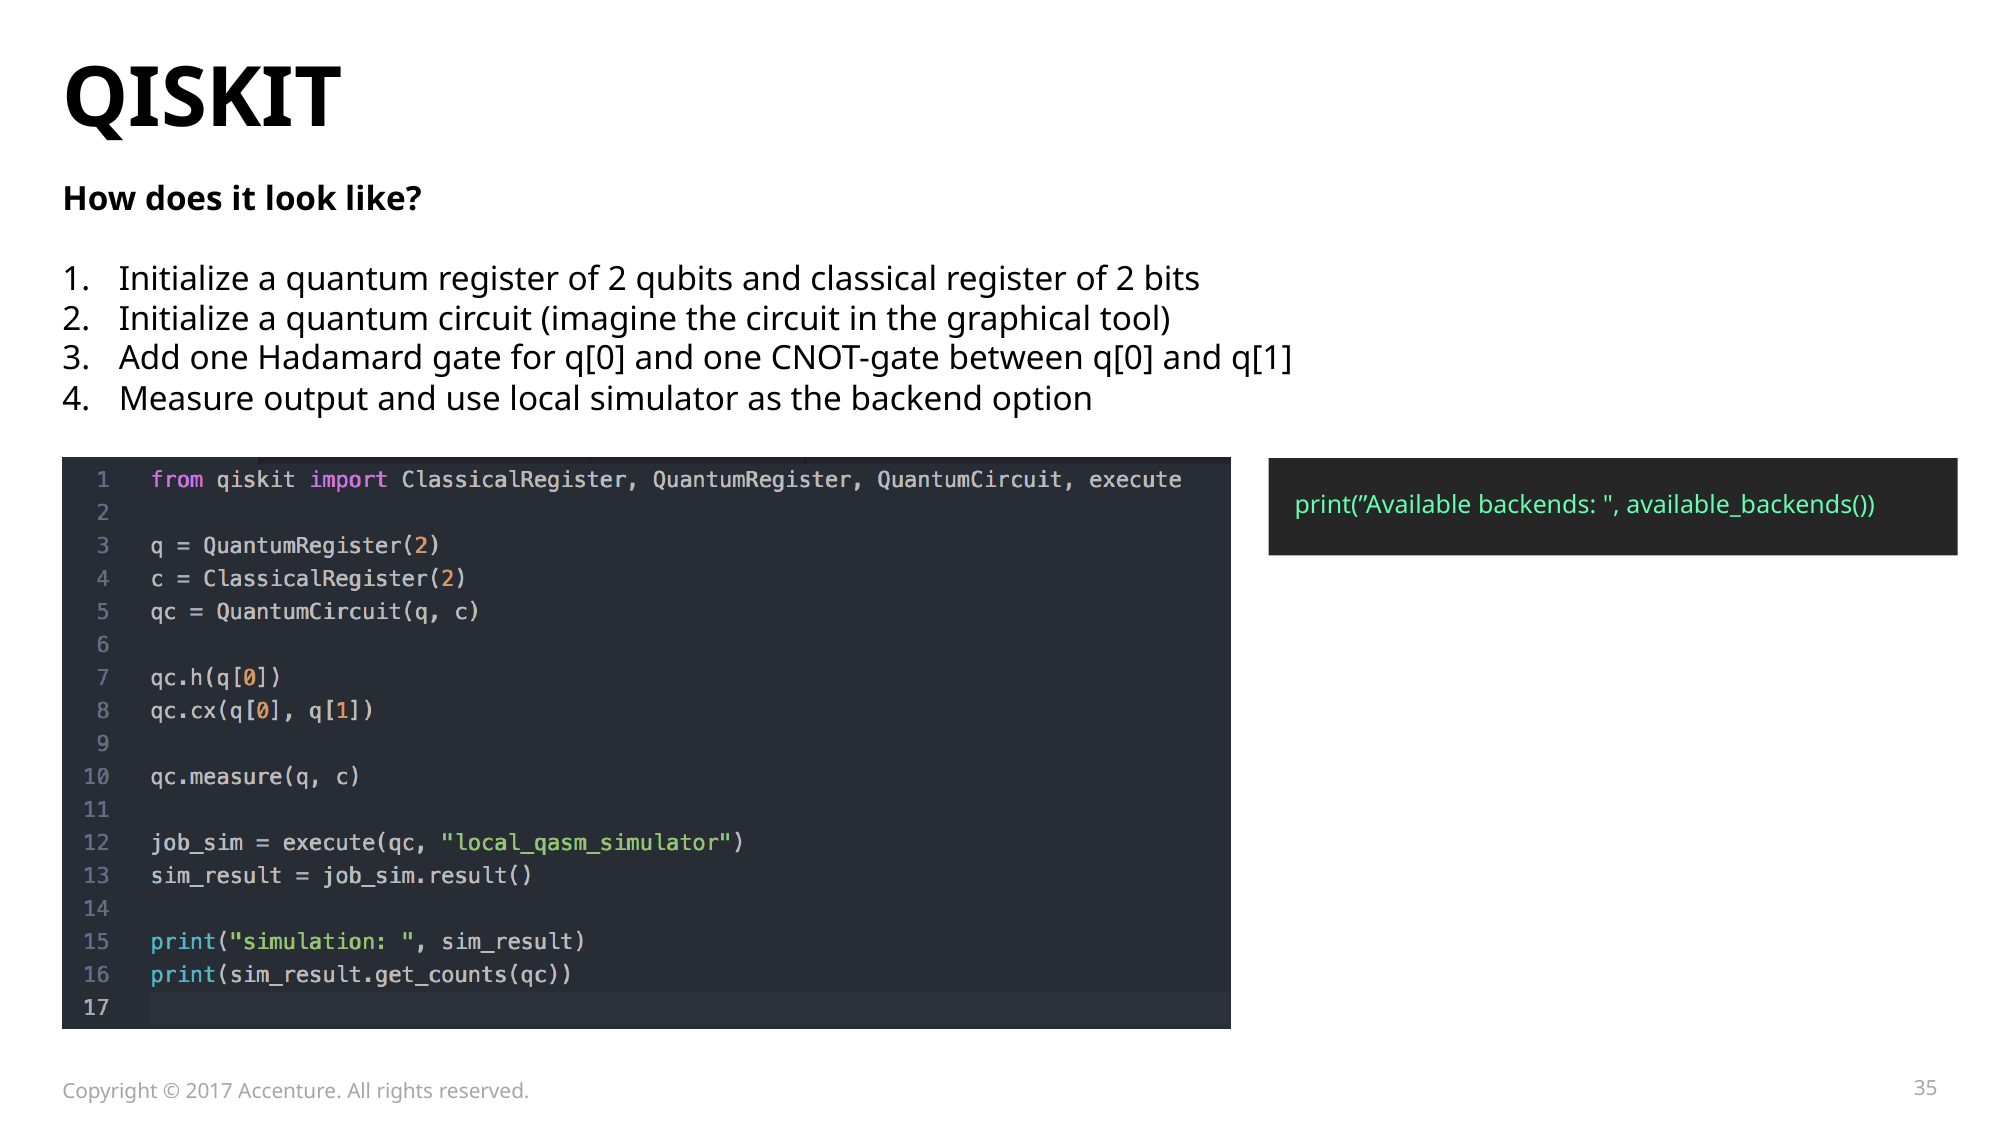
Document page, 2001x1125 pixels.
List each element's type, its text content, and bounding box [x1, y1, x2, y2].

text_box How does it look like? Initialize a quantum register of 2 qubits and classical register of 2 bits Initialize a quantum circuit (imagine the circuit in the graphical tool) Add one Hadamard gate for q[0] and one CNOT-gate between q[0] and q[1] Measure output and use local simulator as the backend option [62, 177, 1469, 425]
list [62, 457, 1231, 1029]
text_box print(”Available backends: ", available_backends()) [1268, 458, 1958, 556]
slide_number 35 [1887, 1069, 1938, 1104]
footer Copyright © 2017 Accenture. All rights reserved. [62, 1069, 1000, 1104]
title QISKIT [62, 62, 1000, 177]
